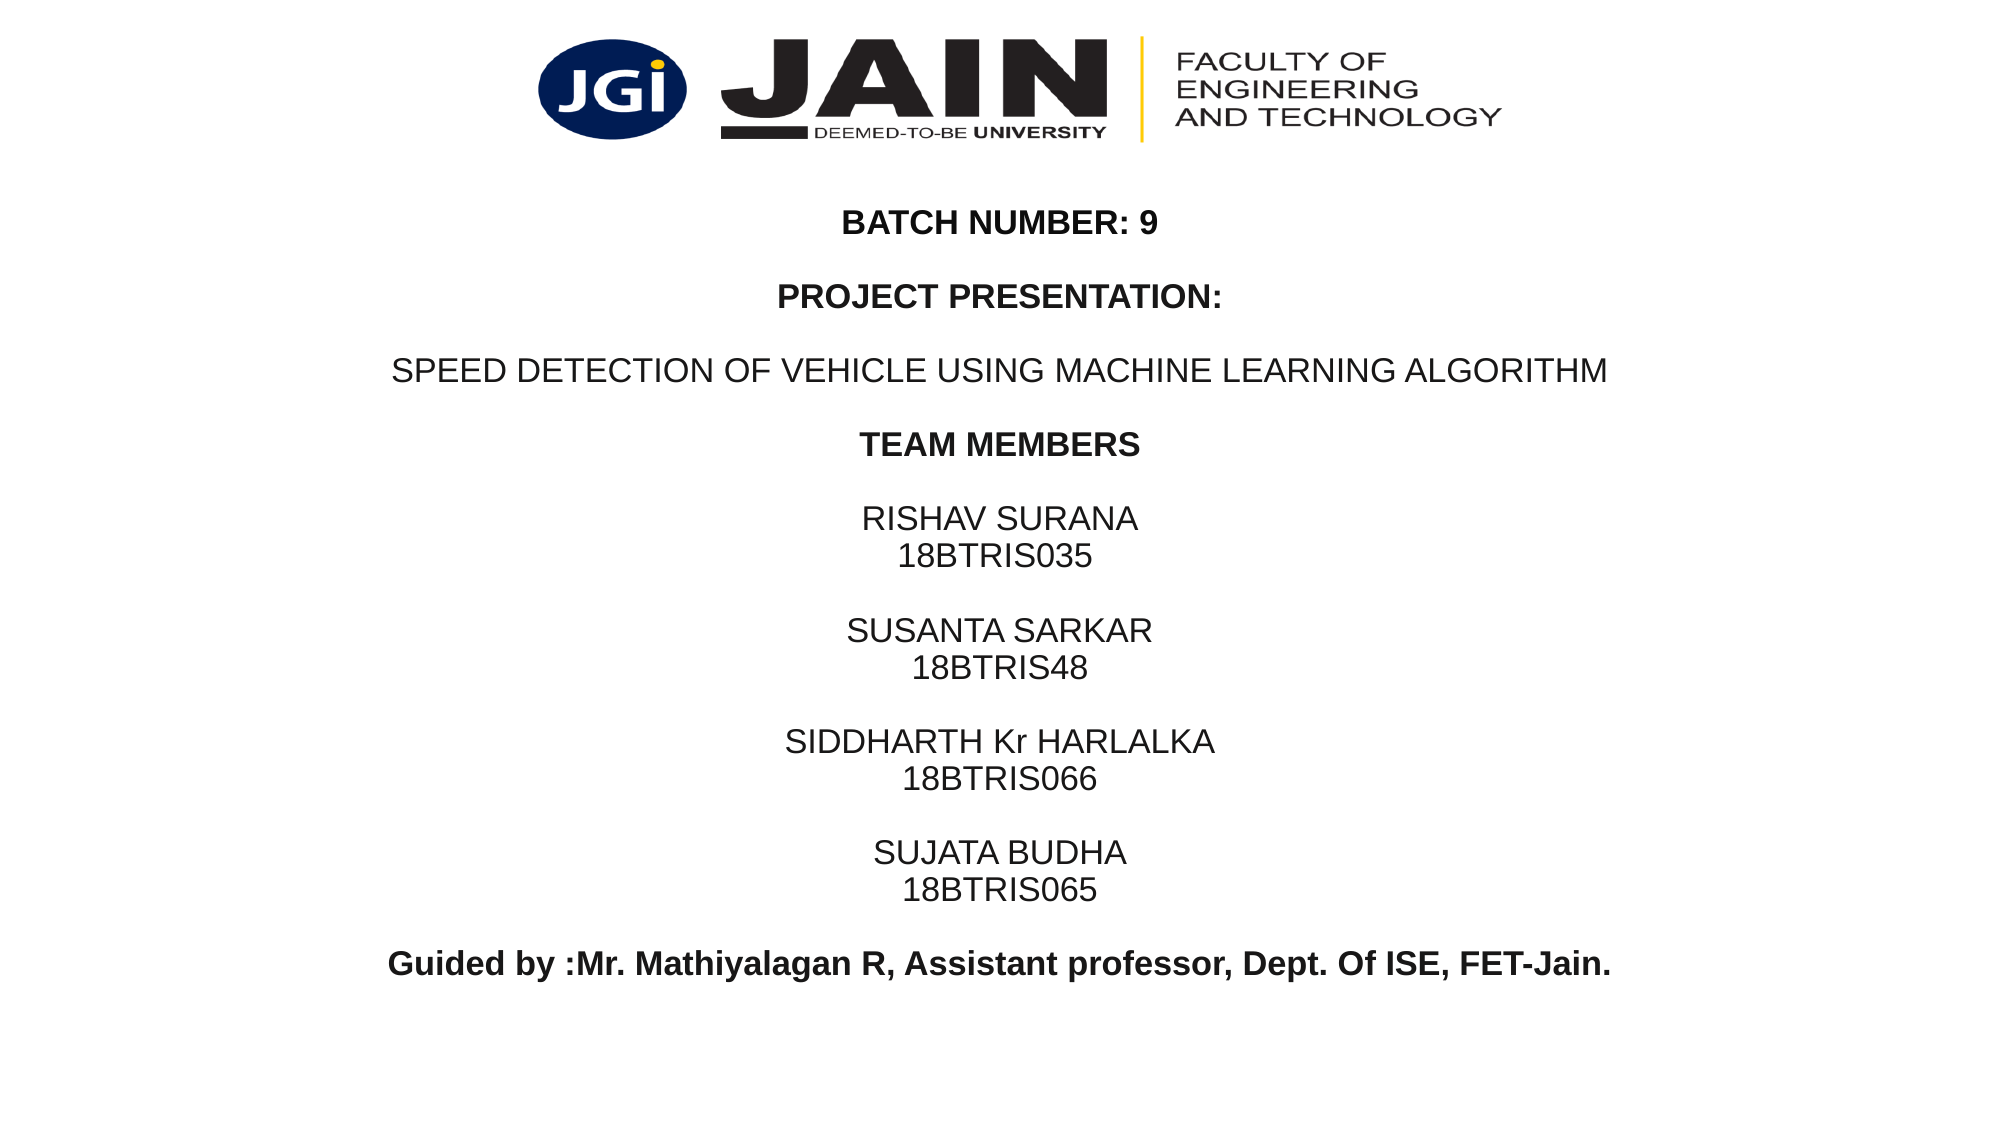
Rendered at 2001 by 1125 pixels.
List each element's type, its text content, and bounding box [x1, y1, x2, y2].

title BATCH NUMBER: 9 PROJECT PRESENTATION: SPEED DETECTION OF VEHICLE USING MACHINE LEARNING ALGORITHM TEAM MEMBERS RISHAV SURANA 18BTRIS035 SUSANTA SARKAR 18BTRIS48 SIDDHARTH Kr HARLALKA 18BTRIS066 SUJATA BUDHA 18BTRIS065 Guided by :Mr. Mathiyalagan R, Assistant professor, Dept. Of ISE, FET-Jain. [249, 15, 1750, 1102]
picture [521, 14, 1522, 164]
